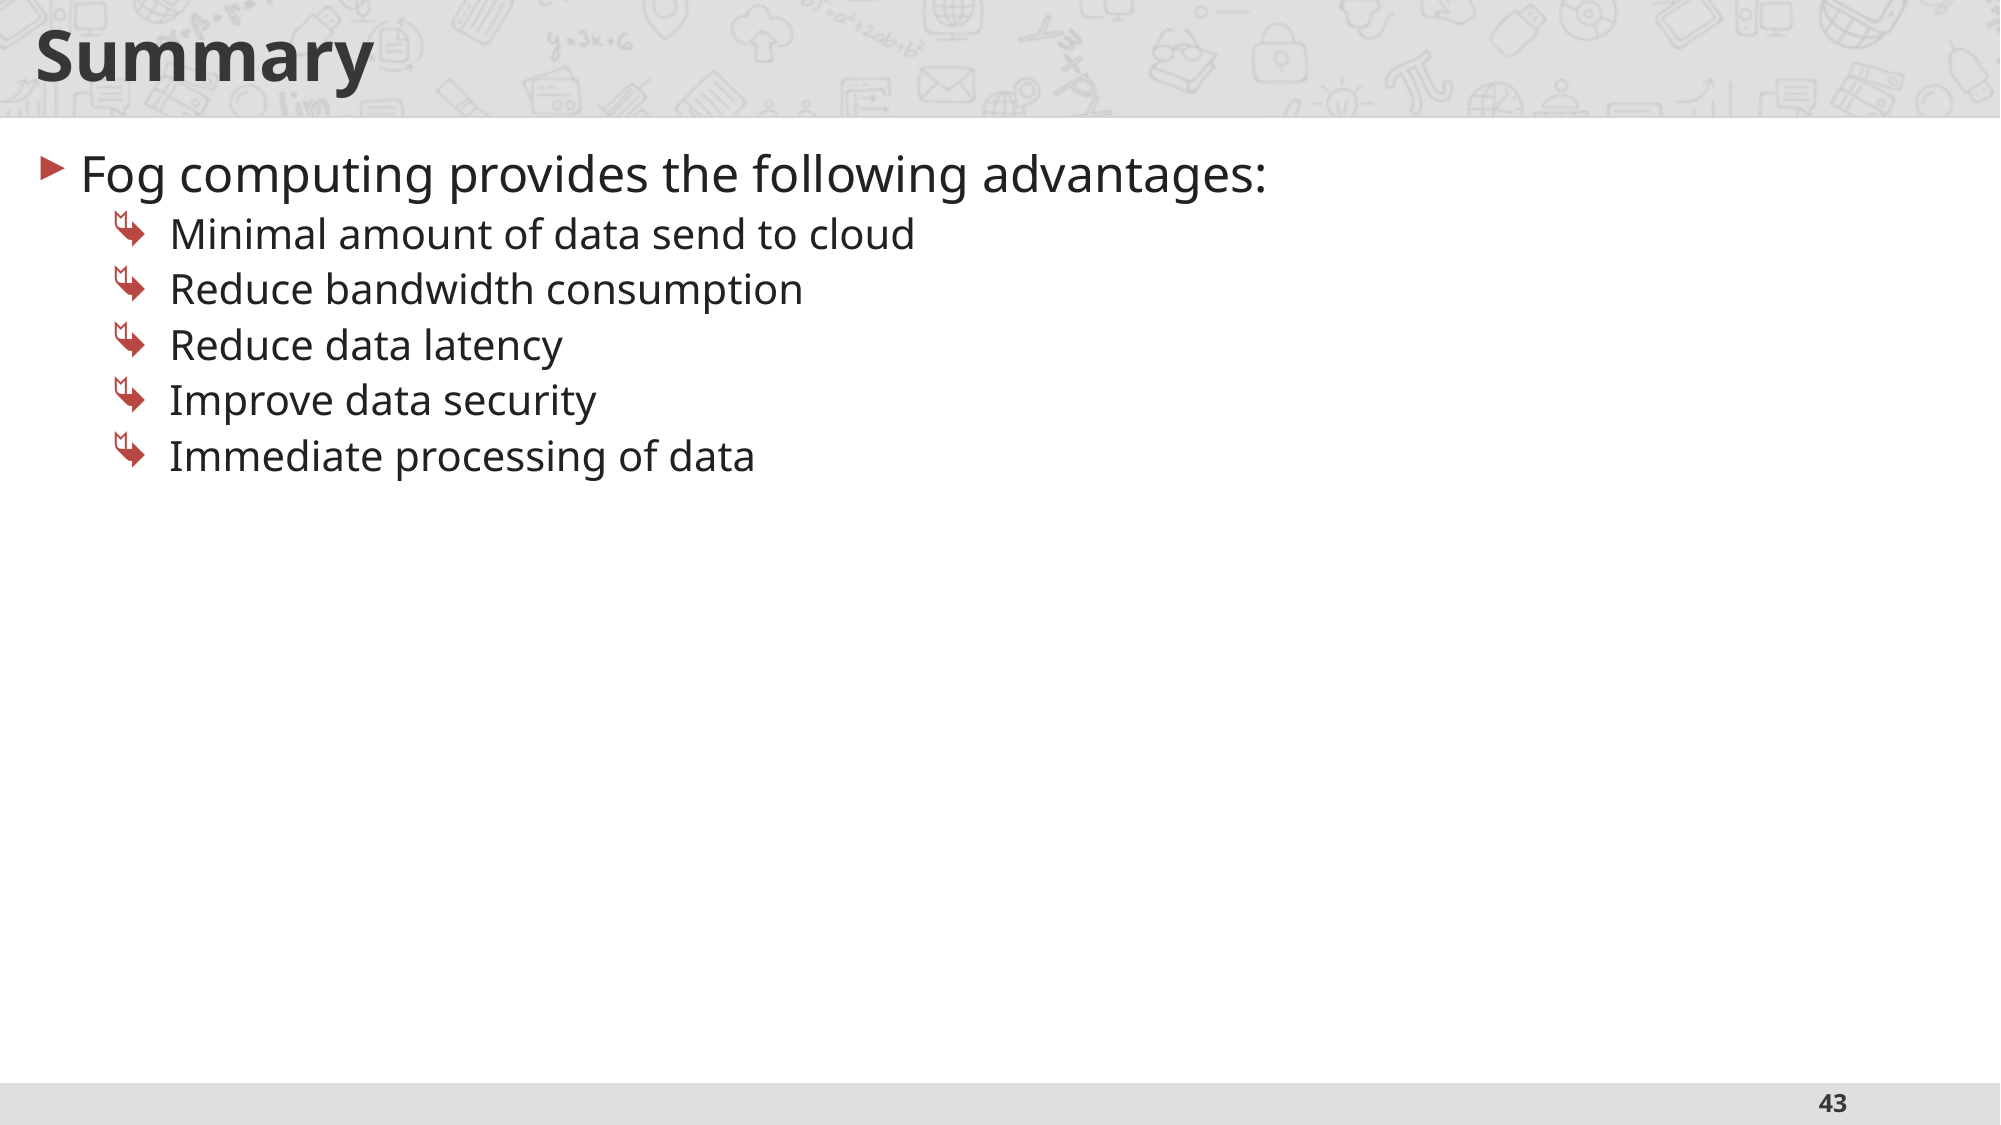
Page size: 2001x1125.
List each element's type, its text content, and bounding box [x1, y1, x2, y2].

list Fog computing provides the following advantages: Minimal amount of data send to cloud Reduce bandwidth consumption Reduce data latency Improve data security Immediate processing of data [21, 141, 1959, 508]
title Summary [0, 0, 2000, 117]
